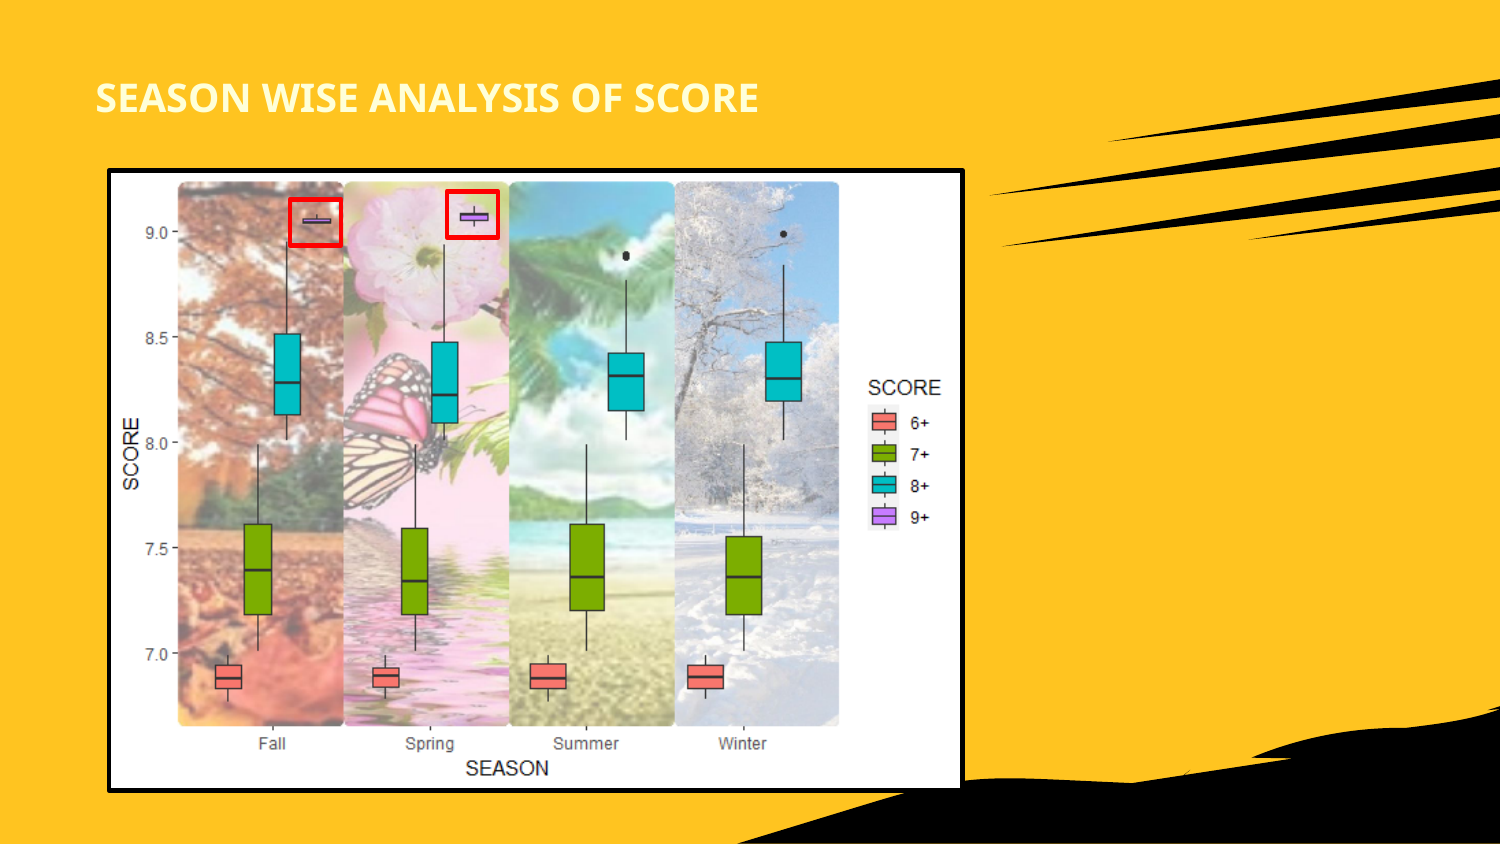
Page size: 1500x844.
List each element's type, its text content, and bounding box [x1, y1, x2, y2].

picture [111, 172, 961, 789]
title SEASON WISE ANALYSIS OF SCORE [80, 58, 1347, 145]
